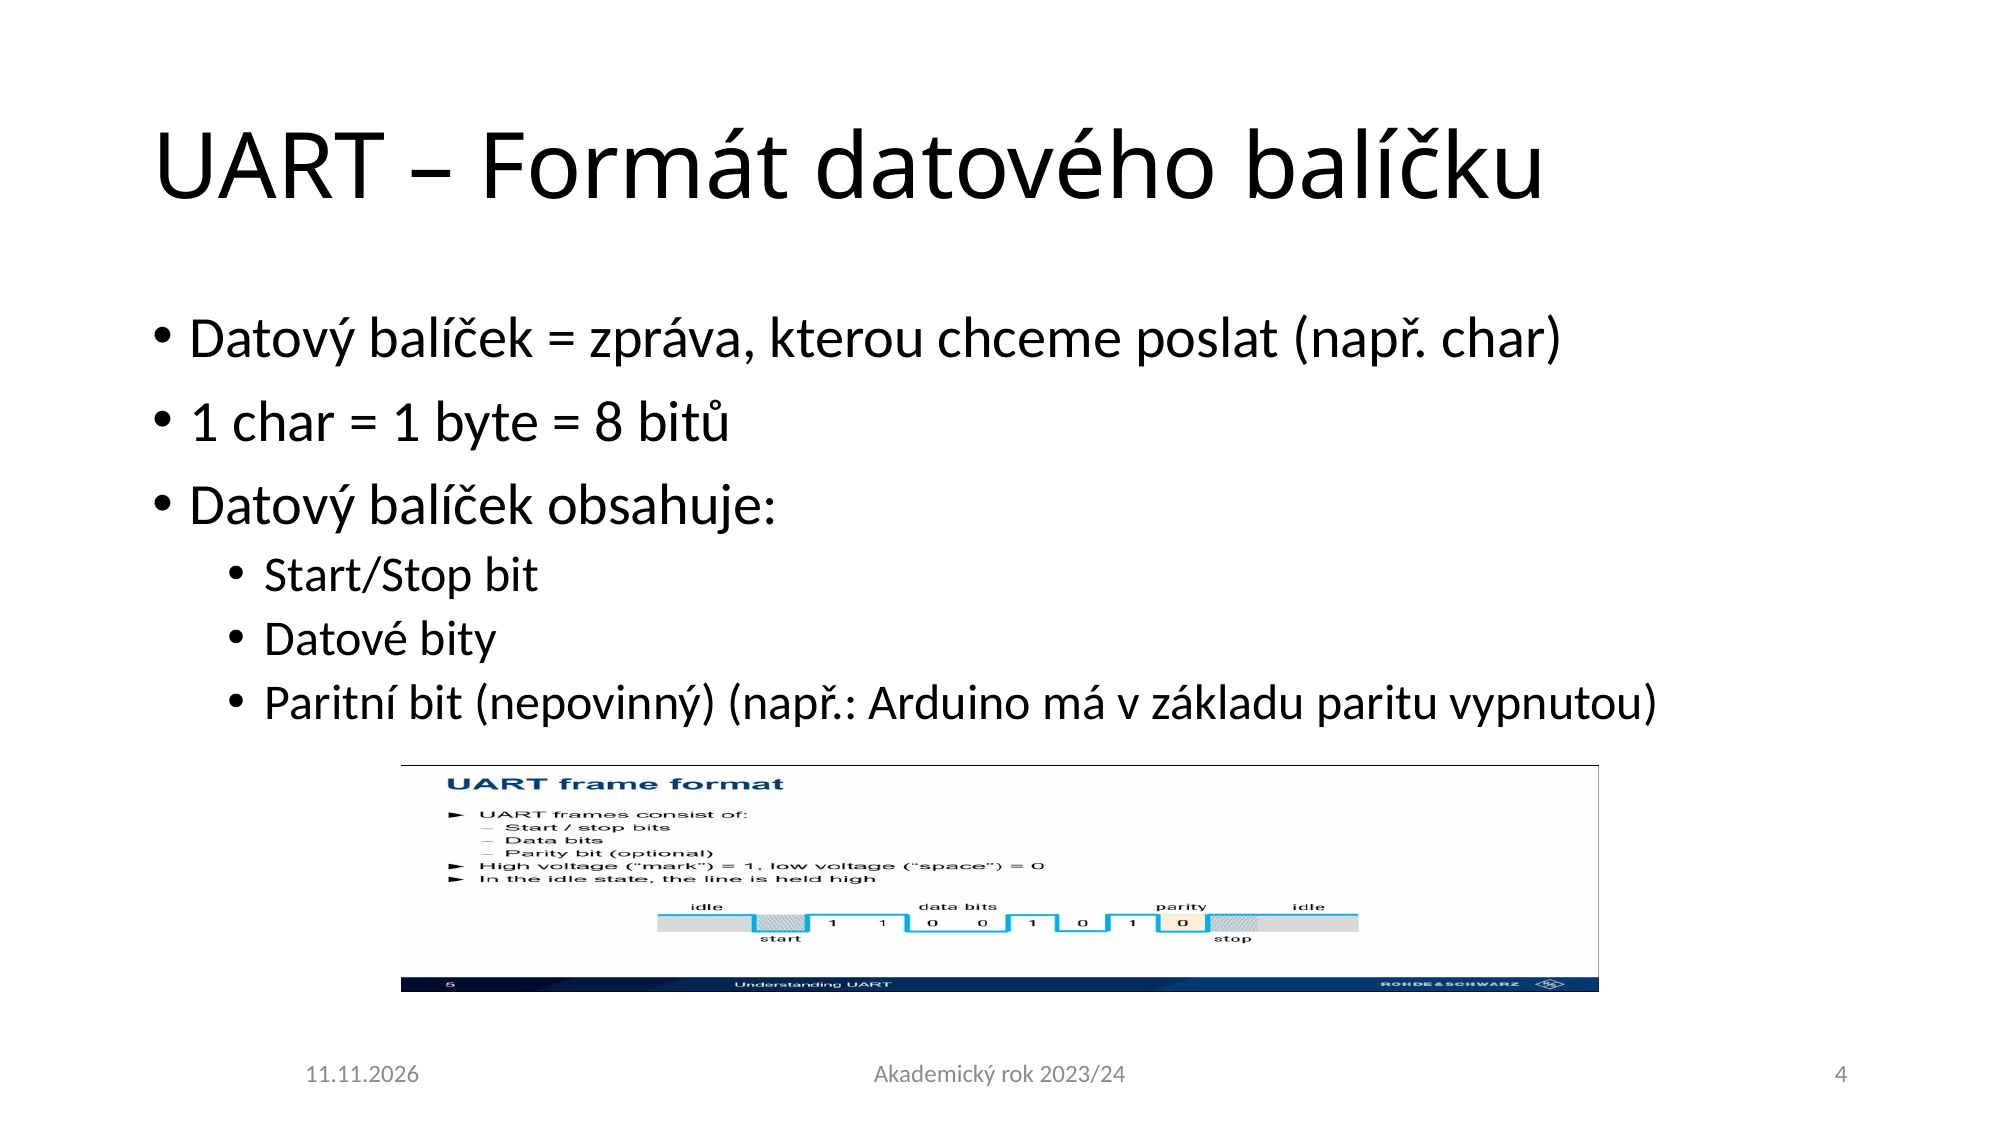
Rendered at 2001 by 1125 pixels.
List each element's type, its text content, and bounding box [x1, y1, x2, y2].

title UART – Formát datového balíčku [137, 59, 1863, 278]
slide_number 4 [1412, 1042, 1863, 1103]
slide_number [137, 1042, 588, 1103]
list Datový balíček = zpráva, kterou chceme poslat (např. char) 1 char = 1 byte = 8 bitů Datový balíček obsahuje: Start/Stop bit Datové bity Paritní bit (nepovinný) (např.: Arduino má v základu paritu vypnutou) [137, 299, 1863, 1014]
footer Akademický rok 2023/24 [662, 1042, 1338, 1103]
picture [401, 765, 1599, 992]
